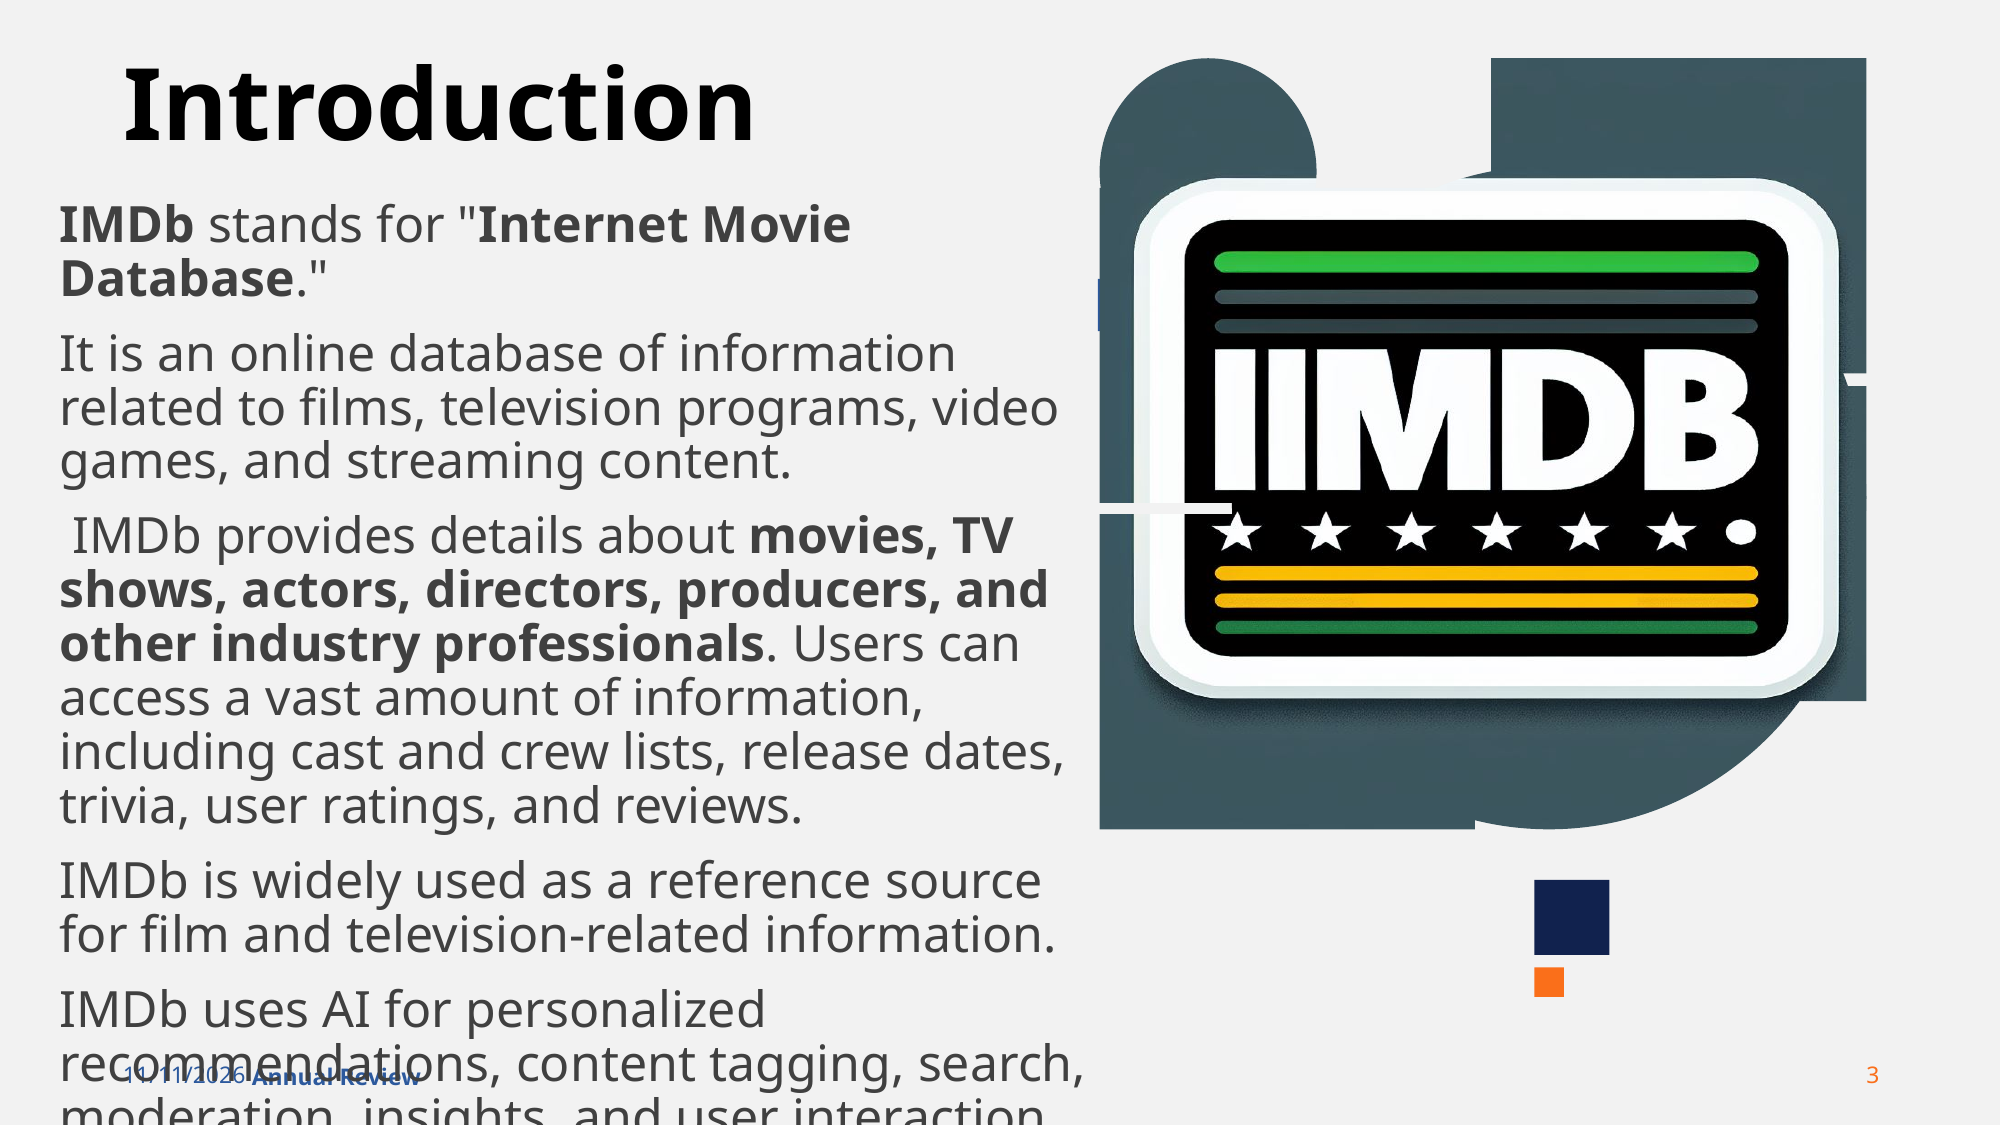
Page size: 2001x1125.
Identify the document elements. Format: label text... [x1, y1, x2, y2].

list IMDb stands for "Internet Movie Database." It is an online database of information related to films, television programs, video games, and streaming content. IMDb provides details about movies, TV shows, actors, directors, producers, and other industry professionals. Users can access a vast amount of information, including cast and crew lists, release dates, trivia, user ratings, and reviews. IMDb is widely used as a reference source for film and television-related information. IMDb uses AI for personalized recommendations, content tagging, search, moderation, insights, and user interaction. [45, 191, 1117, 1100]
title Introduction [108, 46, 875, 191]
picture [1099, 58, 1867, 830]
